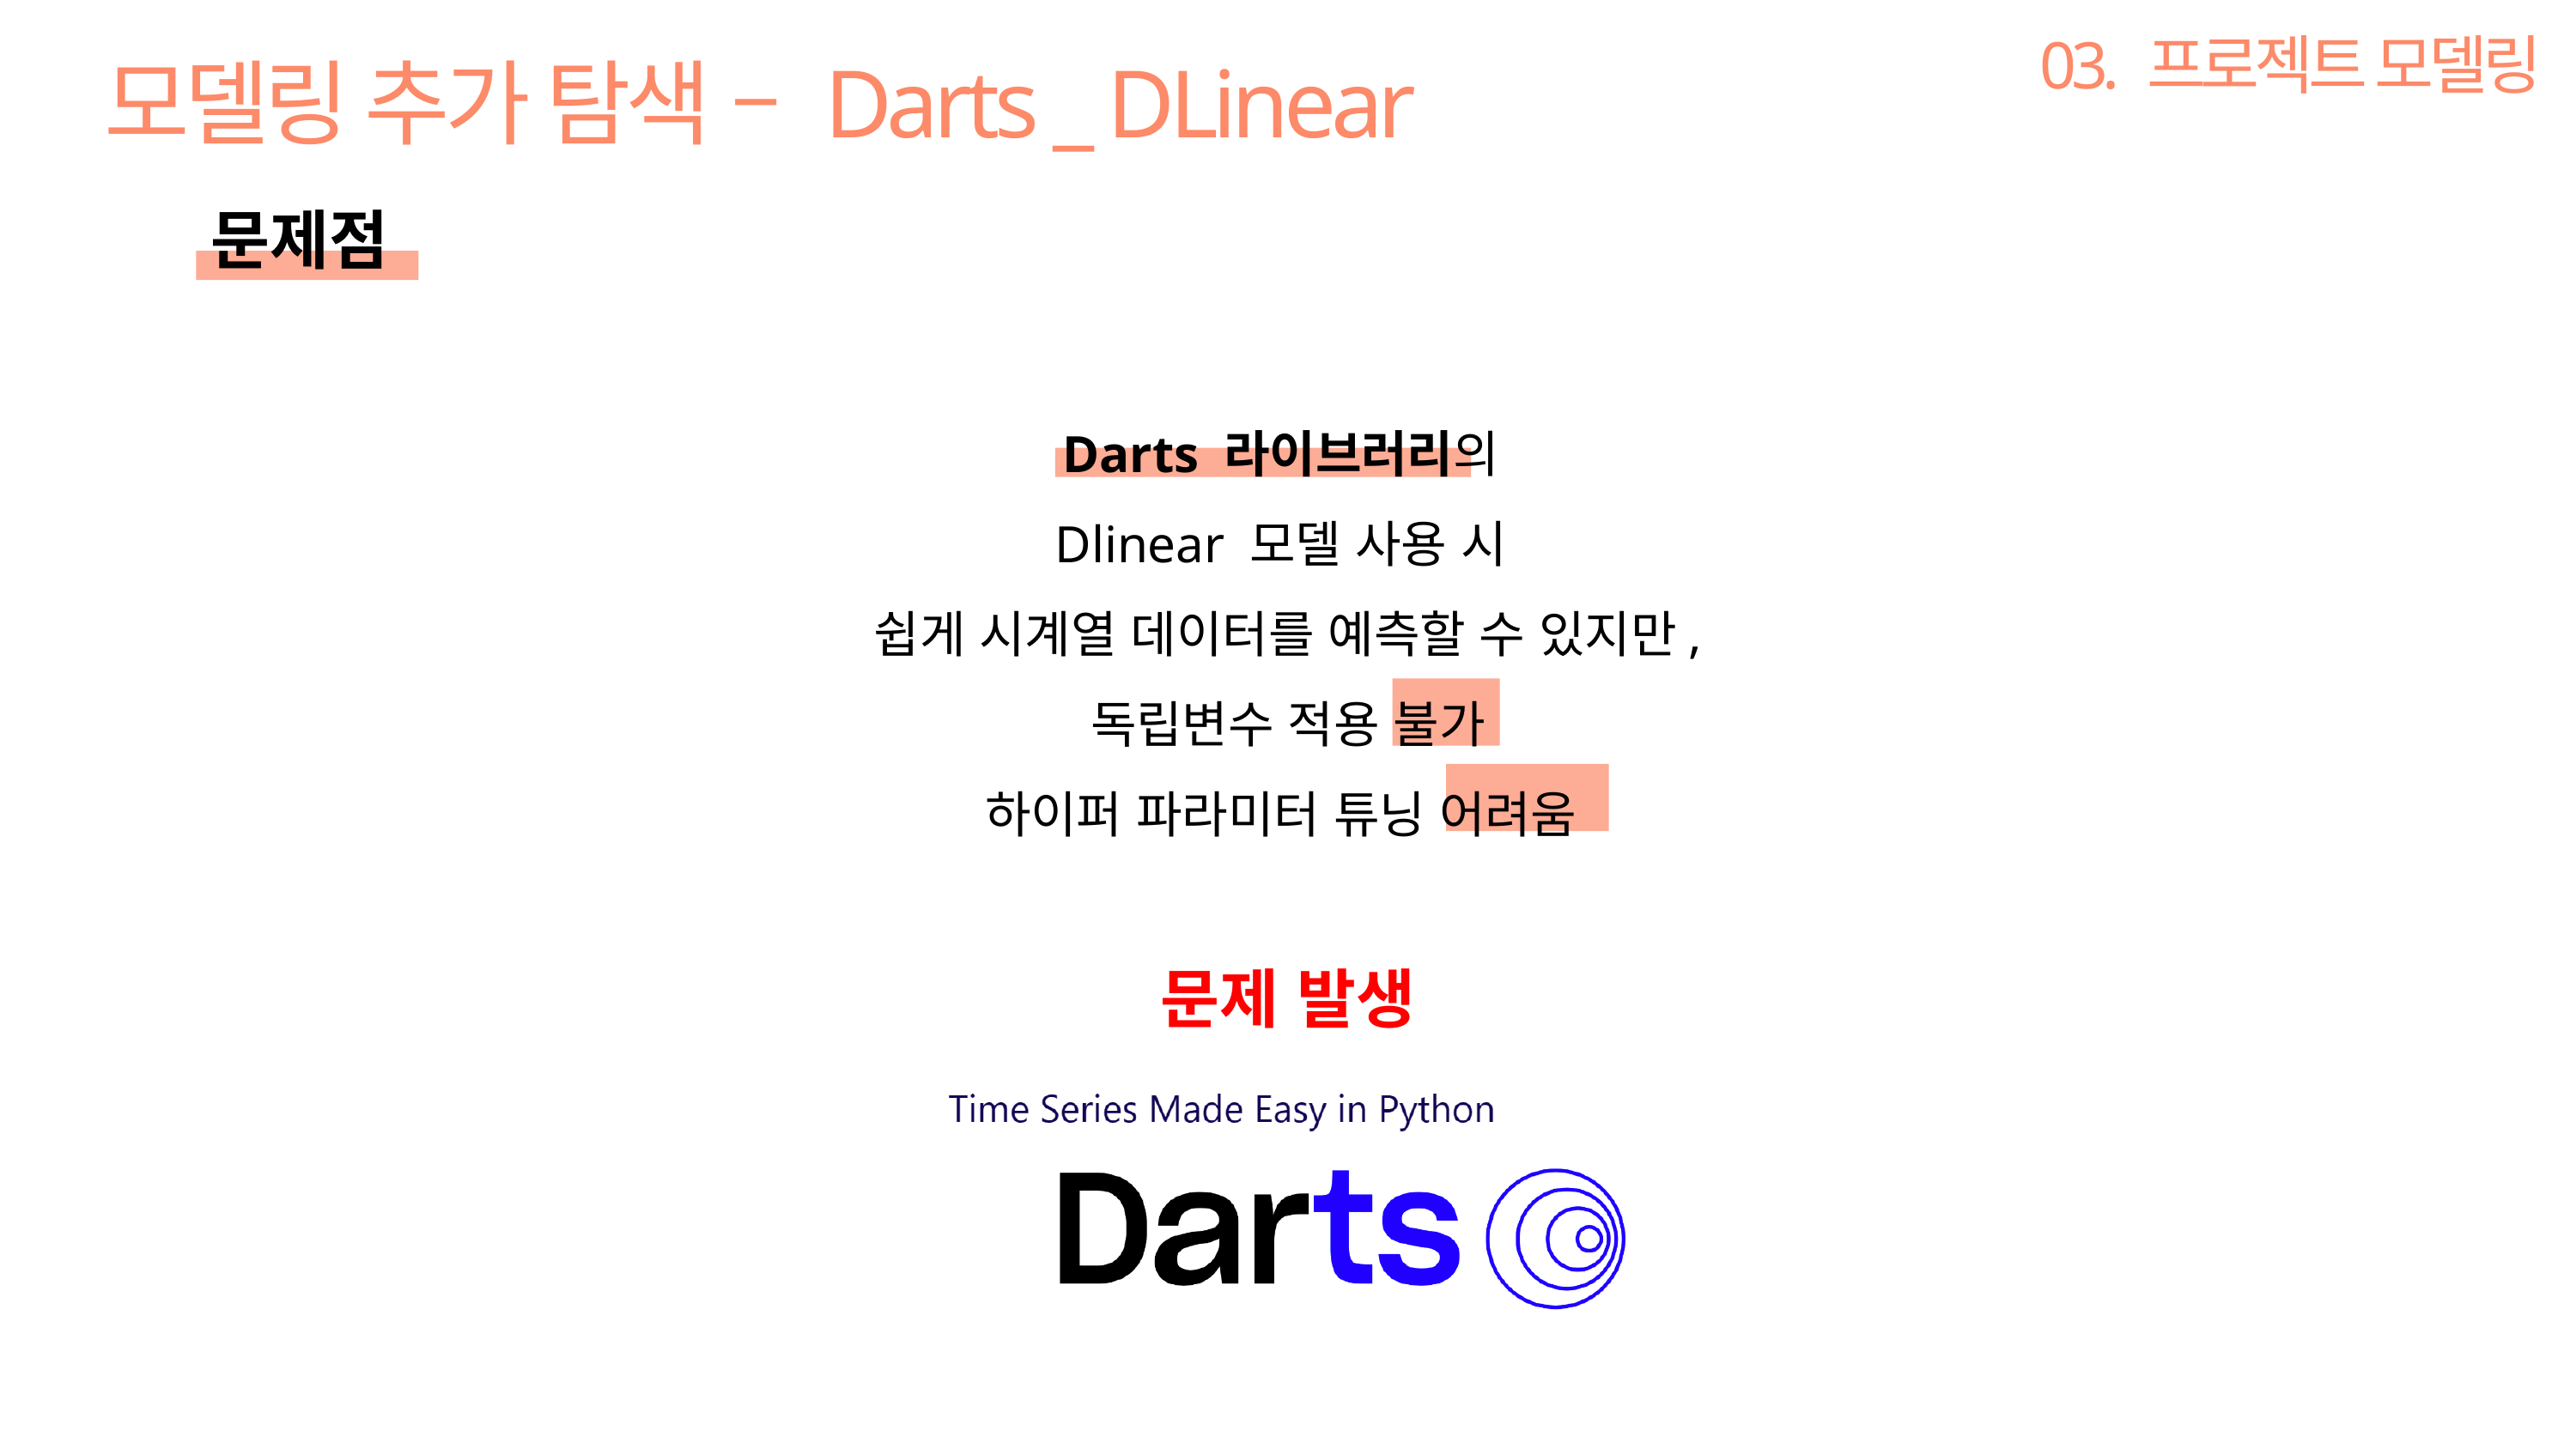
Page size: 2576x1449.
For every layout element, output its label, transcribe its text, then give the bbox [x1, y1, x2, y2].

text_box 모델링 추가 탐색 – Darts _ DLinear [91, 38, 1664, 163]
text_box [734, 385, 1842, 1315]
text_box 03. 프로젝트 모델링 [1803, 18, 2555, 109]
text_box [196, 192, 419, 285]
